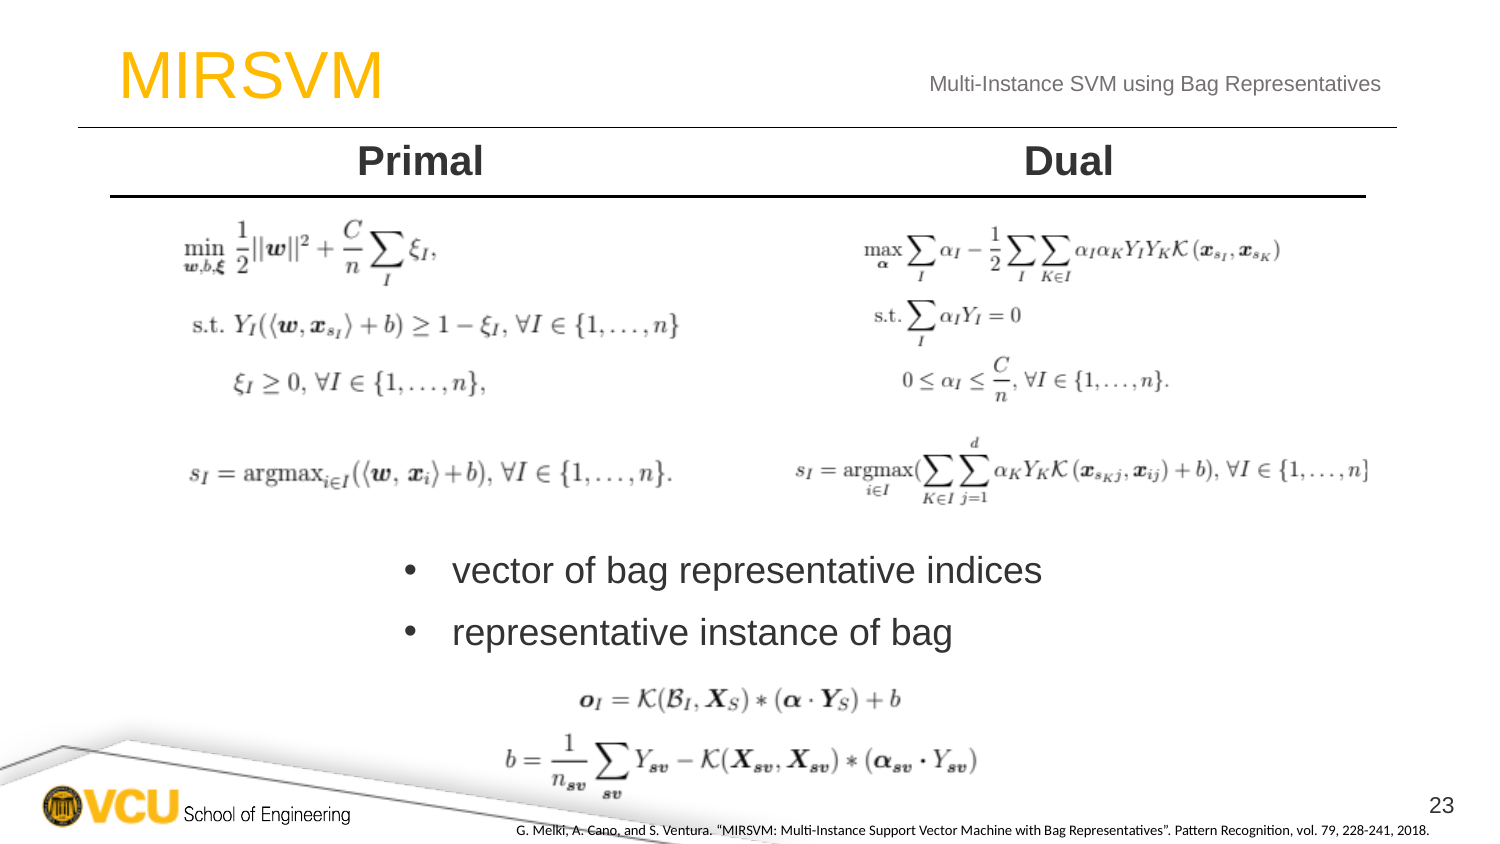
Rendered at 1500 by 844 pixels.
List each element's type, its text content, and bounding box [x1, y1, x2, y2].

picture [493, 670, 983, 806]
picture [188, 450, 673, 499]
text_box Multi-Instance SVM using Bag Representatives [764, 62, 1397, 104]
title MIRSVM [103, 34, 1398, 138]
list Primal [103, 128, 738, 193]
picture [792, 435, 1368, 506]
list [177, 214, 684, 405]
list Dual [750, 128, 1388, 193]
slide_number 23 [1132, 782, 1470, 828]
picture [184, 806, 350, 825]
text_box G. Melki, A. Cano, and S. Ventura. “MIRSVM: Multi-Instance Support Vector Machine with Bag Representatives”. Pattern Recognition, vol. 79, 228-241, 2018. [501, 813, 1446, 844]
picture [853, 214, 1283, 405]
